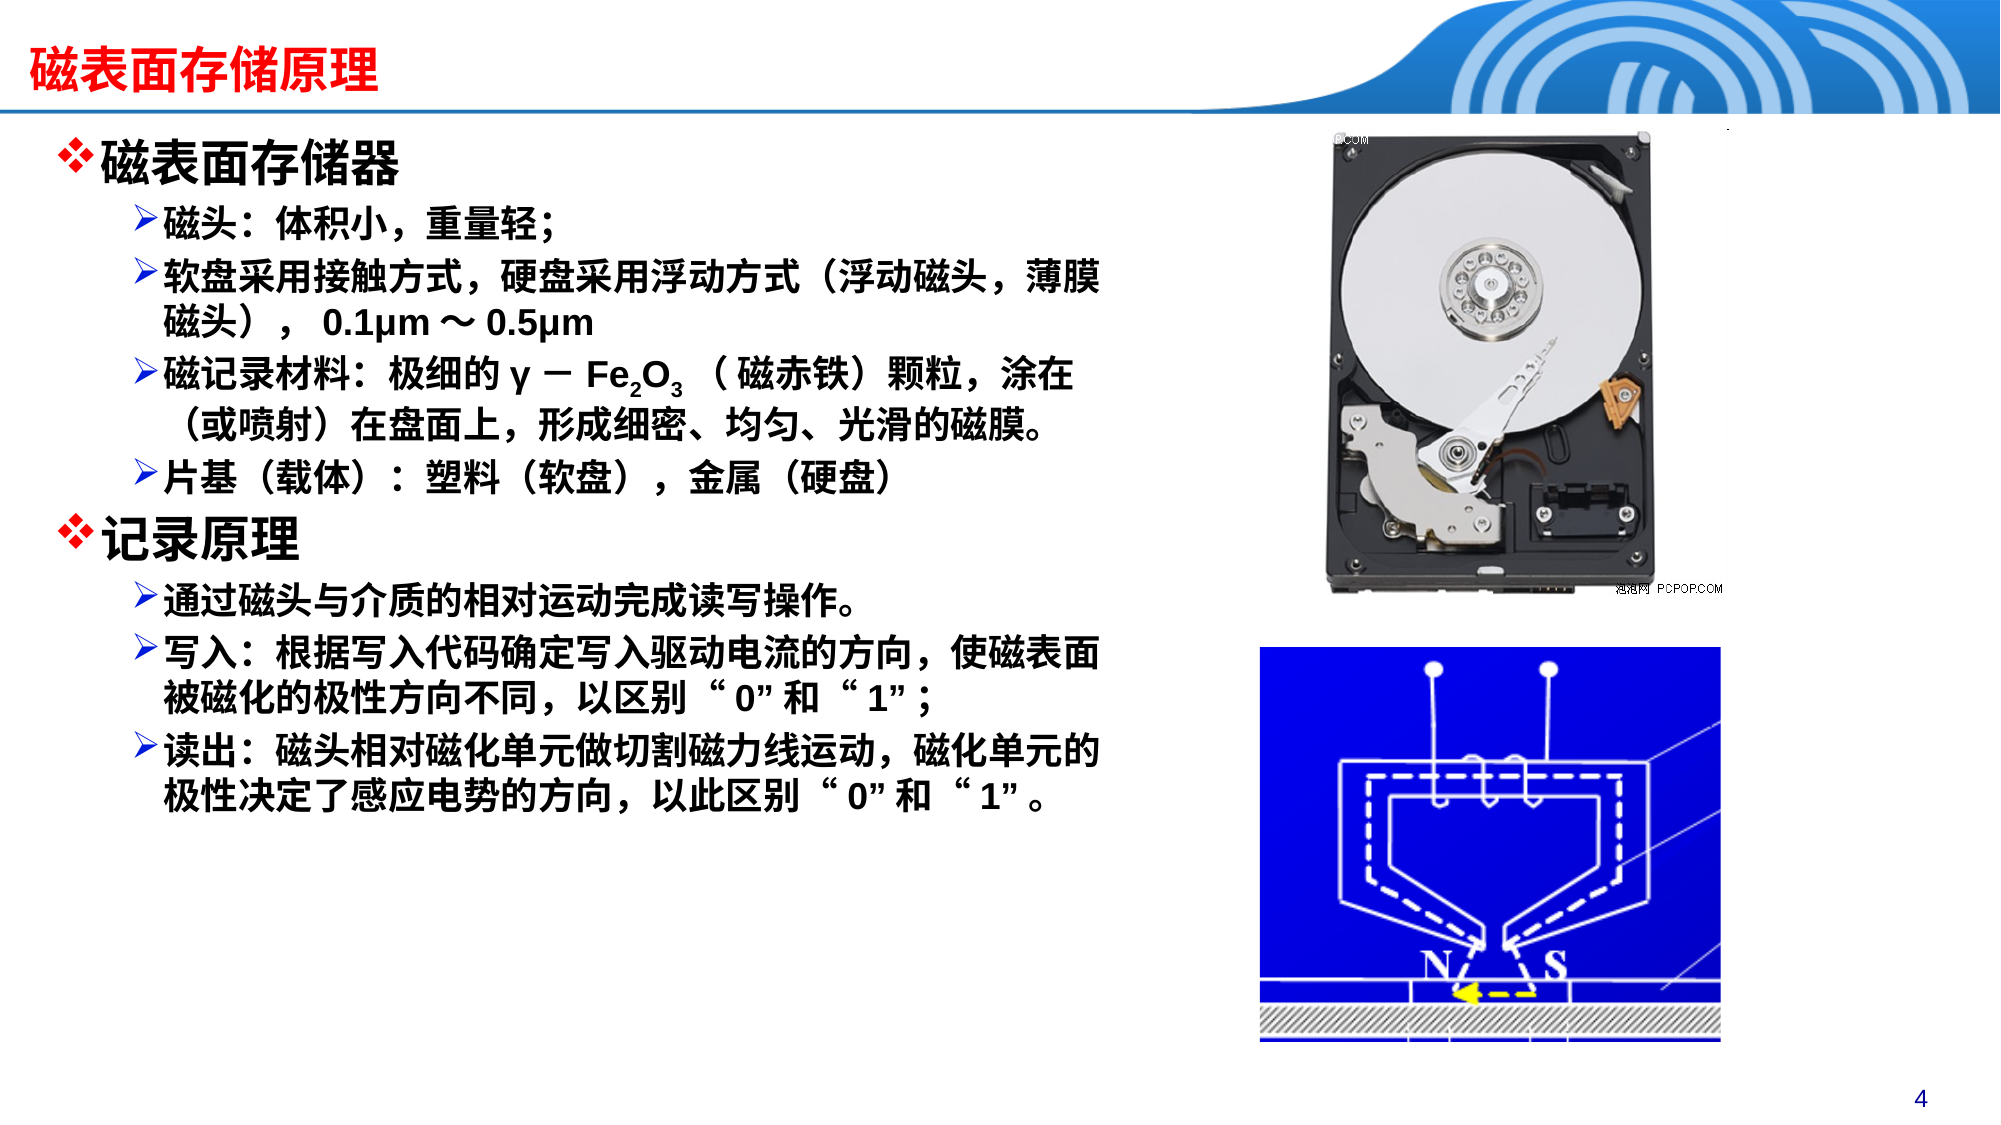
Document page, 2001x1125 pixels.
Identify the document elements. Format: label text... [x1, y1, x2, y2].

list 磁表面存储器 磁头：体积小，重量轻； 软盘采用接触方式，硬盘采用浮动方式（浮动磁头，薄膜磁头），0.1μm～0.5μm 磁记录材料：极细的γ－Fe2O3（ 磁赤铁）颗粒，涂在（或喷射）在盘面上，形成细密、均匀、光滑的磁膜。 片基（载体）：塑料（软盘），金属（硬盘） 记录原理 通过磁头与介质的相对运动完成读写操作。 写入：根据写入代码确定写入驱动电流的方向，使磁表面被磁化的极性方向不同，以区别“0”和“1”； 读出：磁头相对磁化单元做切割磁力线运动，磁化单元的极性决定了感应电势的方向，以此区别“0”和“1”。 [42, 126, 1131, 1125]
picture [1259, 128, 1729, 599]
picture [0, 0, 2000, 114]
picture [1259, 646, 1721, 1042]
title 磁表面存储原理 [18, 42, 883, 105]
